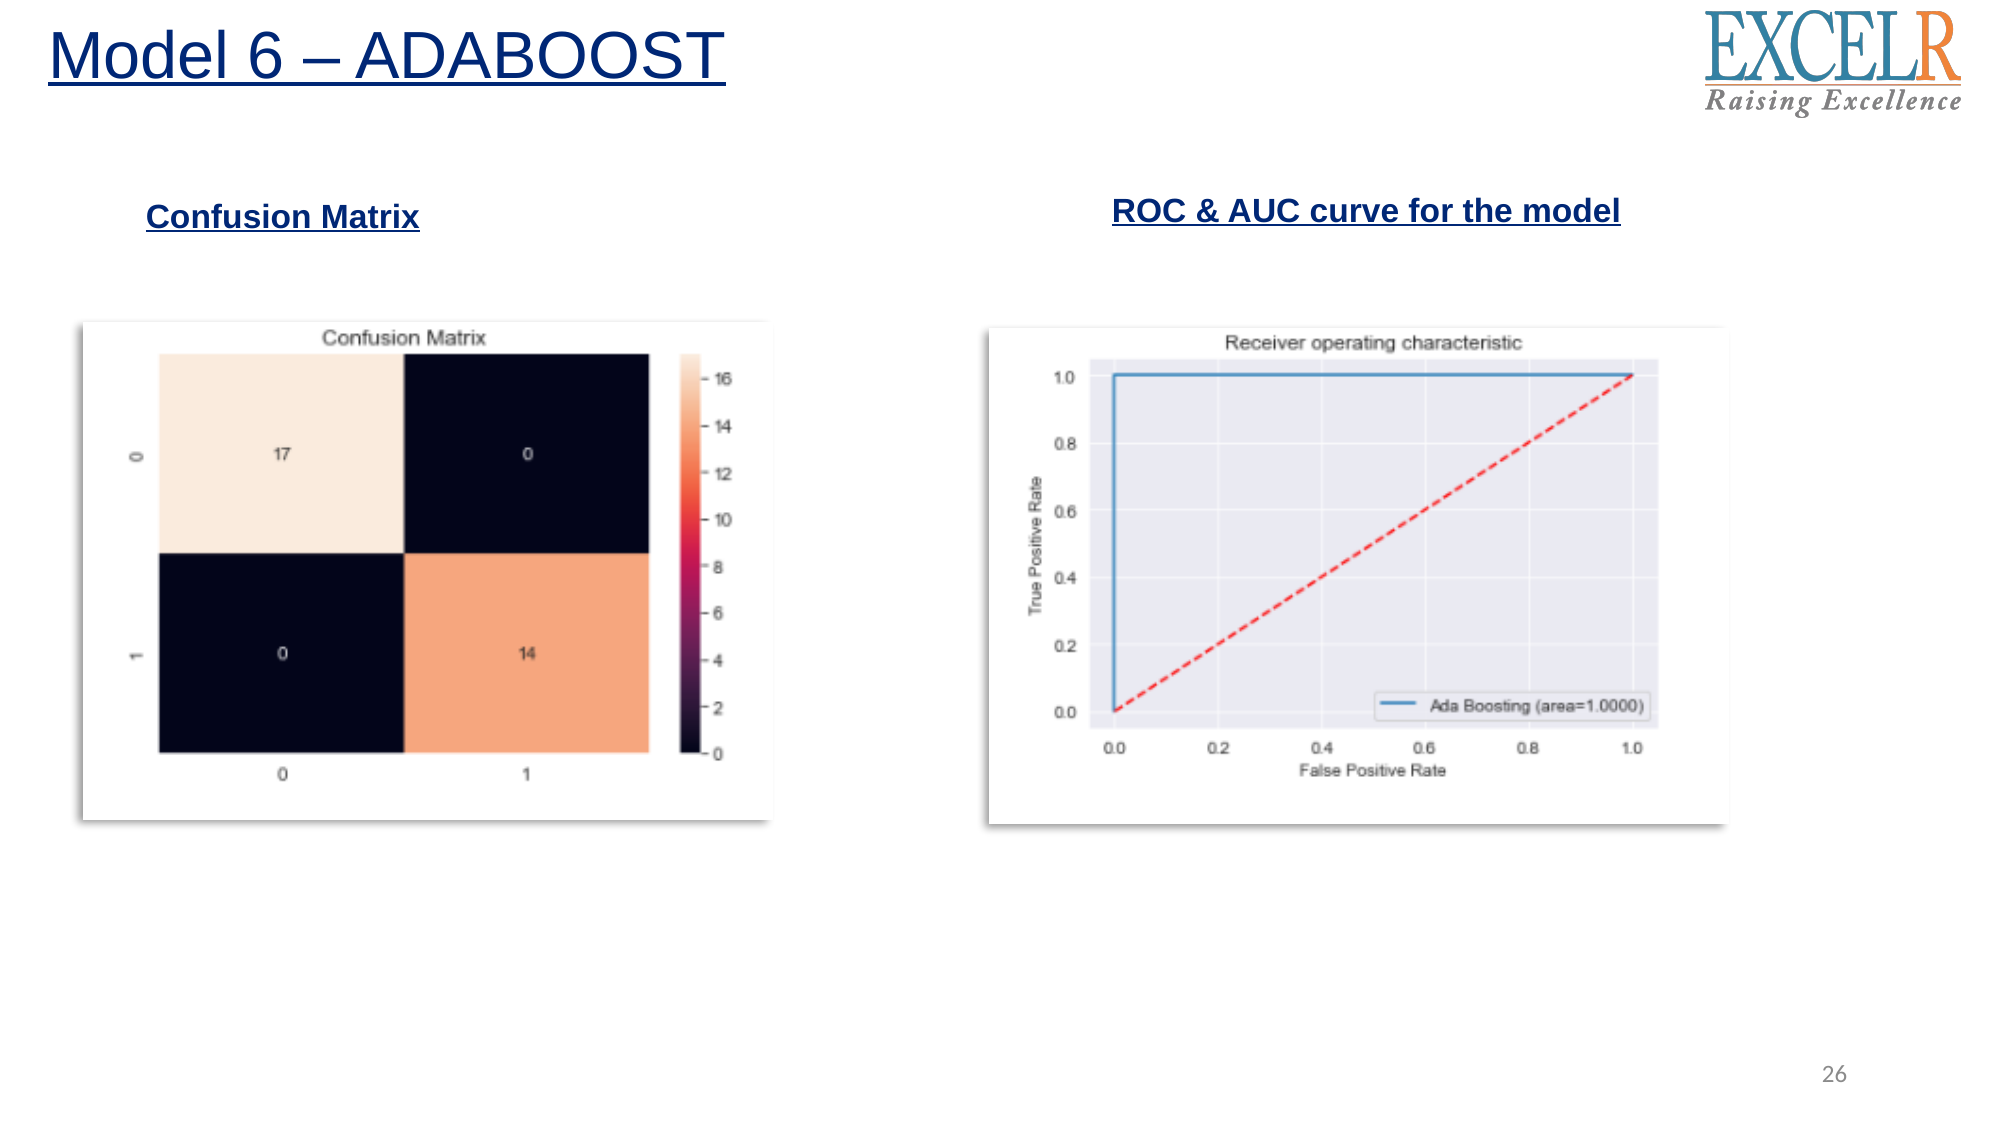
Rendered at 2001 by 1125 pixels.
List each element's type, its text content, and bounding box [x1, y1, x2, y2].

text_box ROC & AUC curve for the model [1096, 184, 1729, 323]
picture [989, 328, 1729, 824]
title Model 6 – ADABOOST [33, 0, 1559, 126]
picture [82, 322, 773, 820]
text_box Confusion Matrix [130, 191, 762, 320]
picture [1705, 10, 1961, 118]
slide_number 26 [1412, 1042, 1863, 1103]
